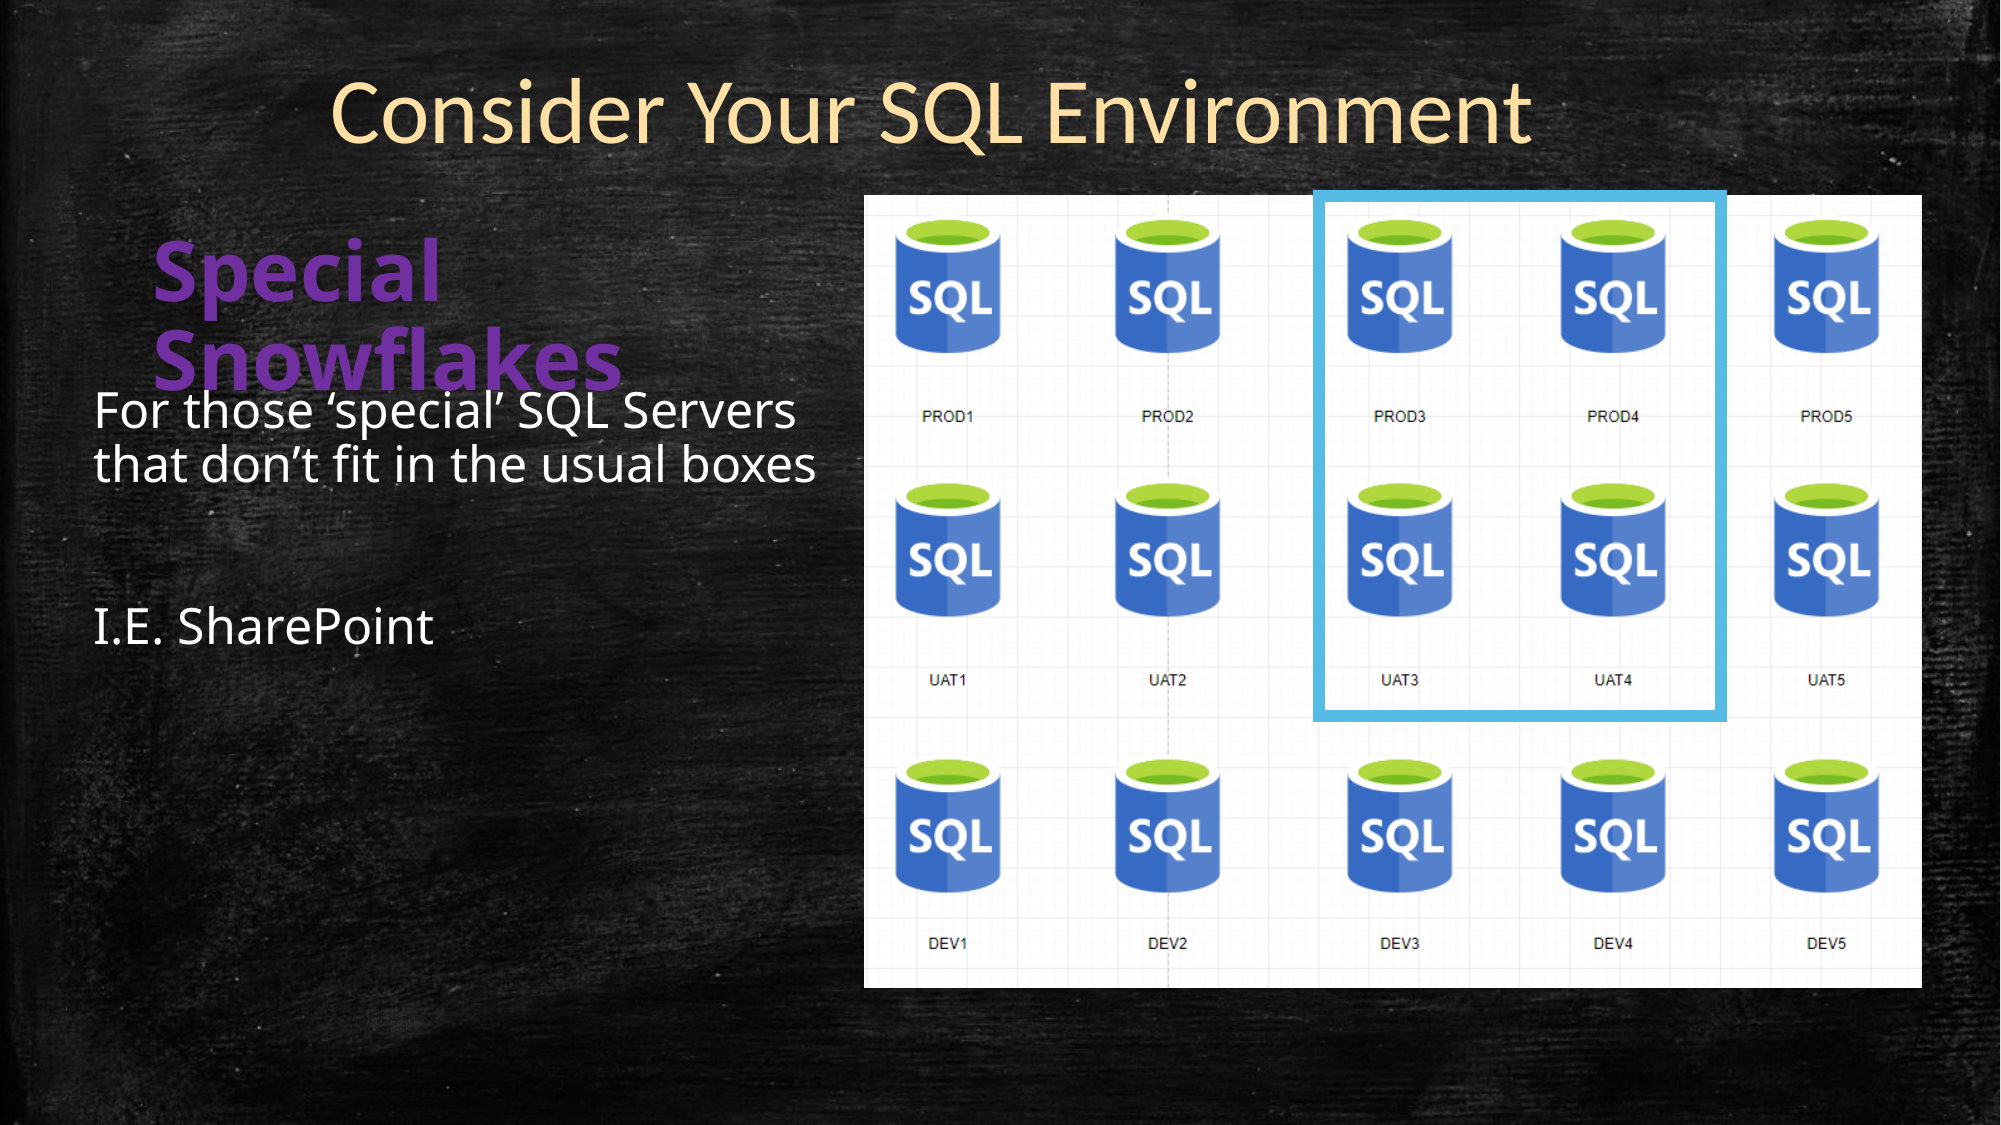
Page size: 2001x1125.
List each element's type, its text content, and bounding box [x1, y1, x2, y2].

title Consider Your SQL Environment [315, 45, 1685, 172]
text_box Special Snowflakes [137, 221, 864, 417]
text_box For those ‘special’ SQL Servers that don’t fit in the usual boxes I.E. SharePoint [78, 378, 847, 717]
picture [864, 195, 1922, 988]
